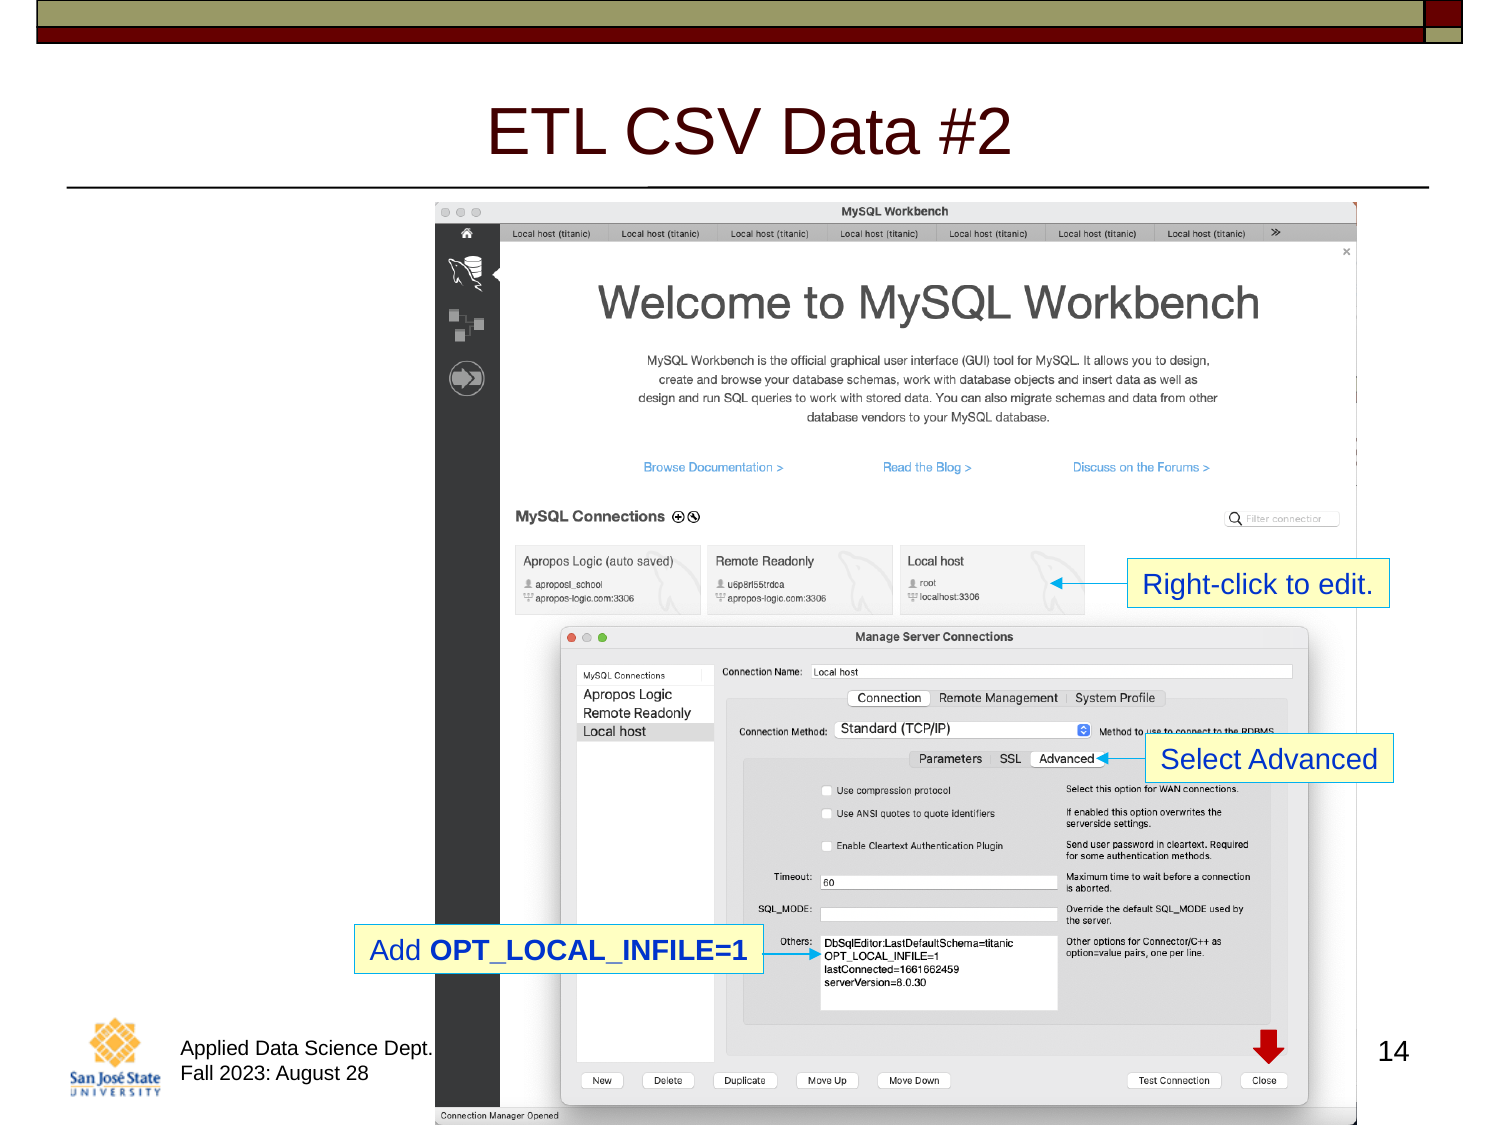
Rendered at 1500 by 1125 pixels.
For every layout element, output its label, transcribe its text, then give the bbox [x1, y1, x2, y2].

title ETL CSV Data #2 [75, 67, 1425, 175]
picture [60, 1012, 166, 1112]
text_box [352, 201, 1395, 1125]
slide_number 14 [1399, 1025, 1425, 1100]
